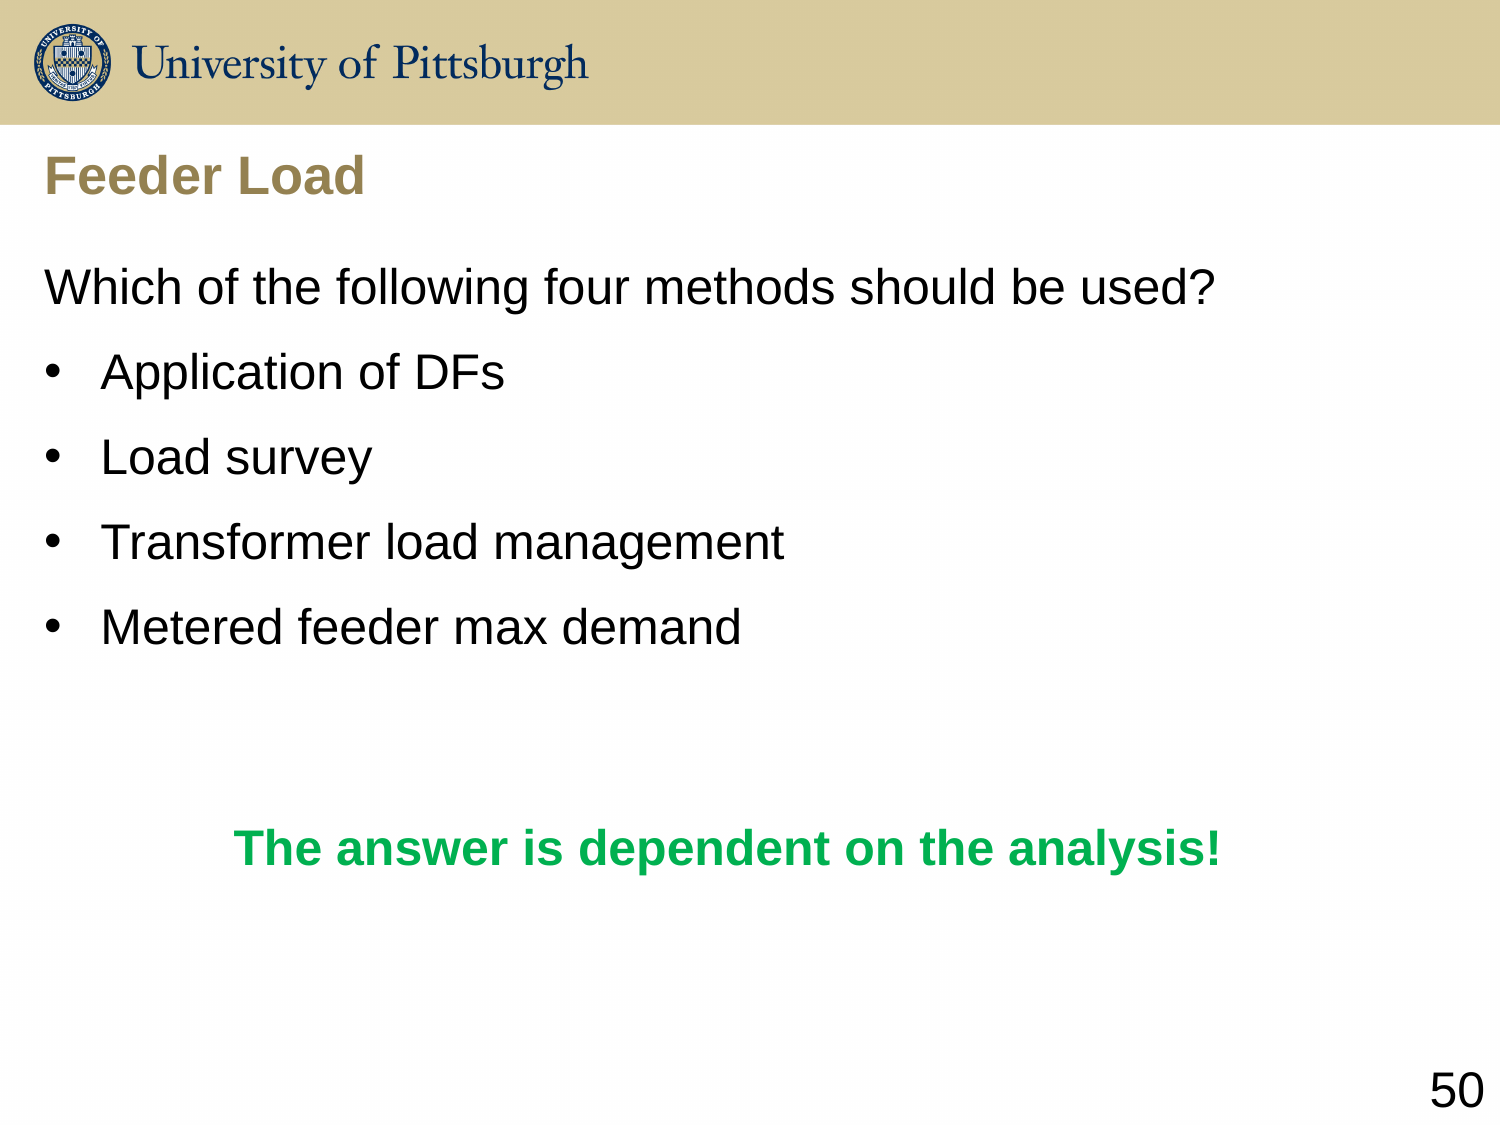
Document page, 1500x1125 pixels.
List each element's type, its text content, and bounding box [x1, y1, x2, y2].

text_box Which of the following four methods should be used? Application of DFs Load survey Transformer load management Metered feeder max demand [29, 247, 1362, 663]
text_box The answer is dependent on the analysis! [218, 807, 1238, 883]
title Feeder Load [29, 125, 1500, 221]
picture [0, 1, 1500, 1125]
slide_number 50 [1362, 1050, 1500, 1125]
